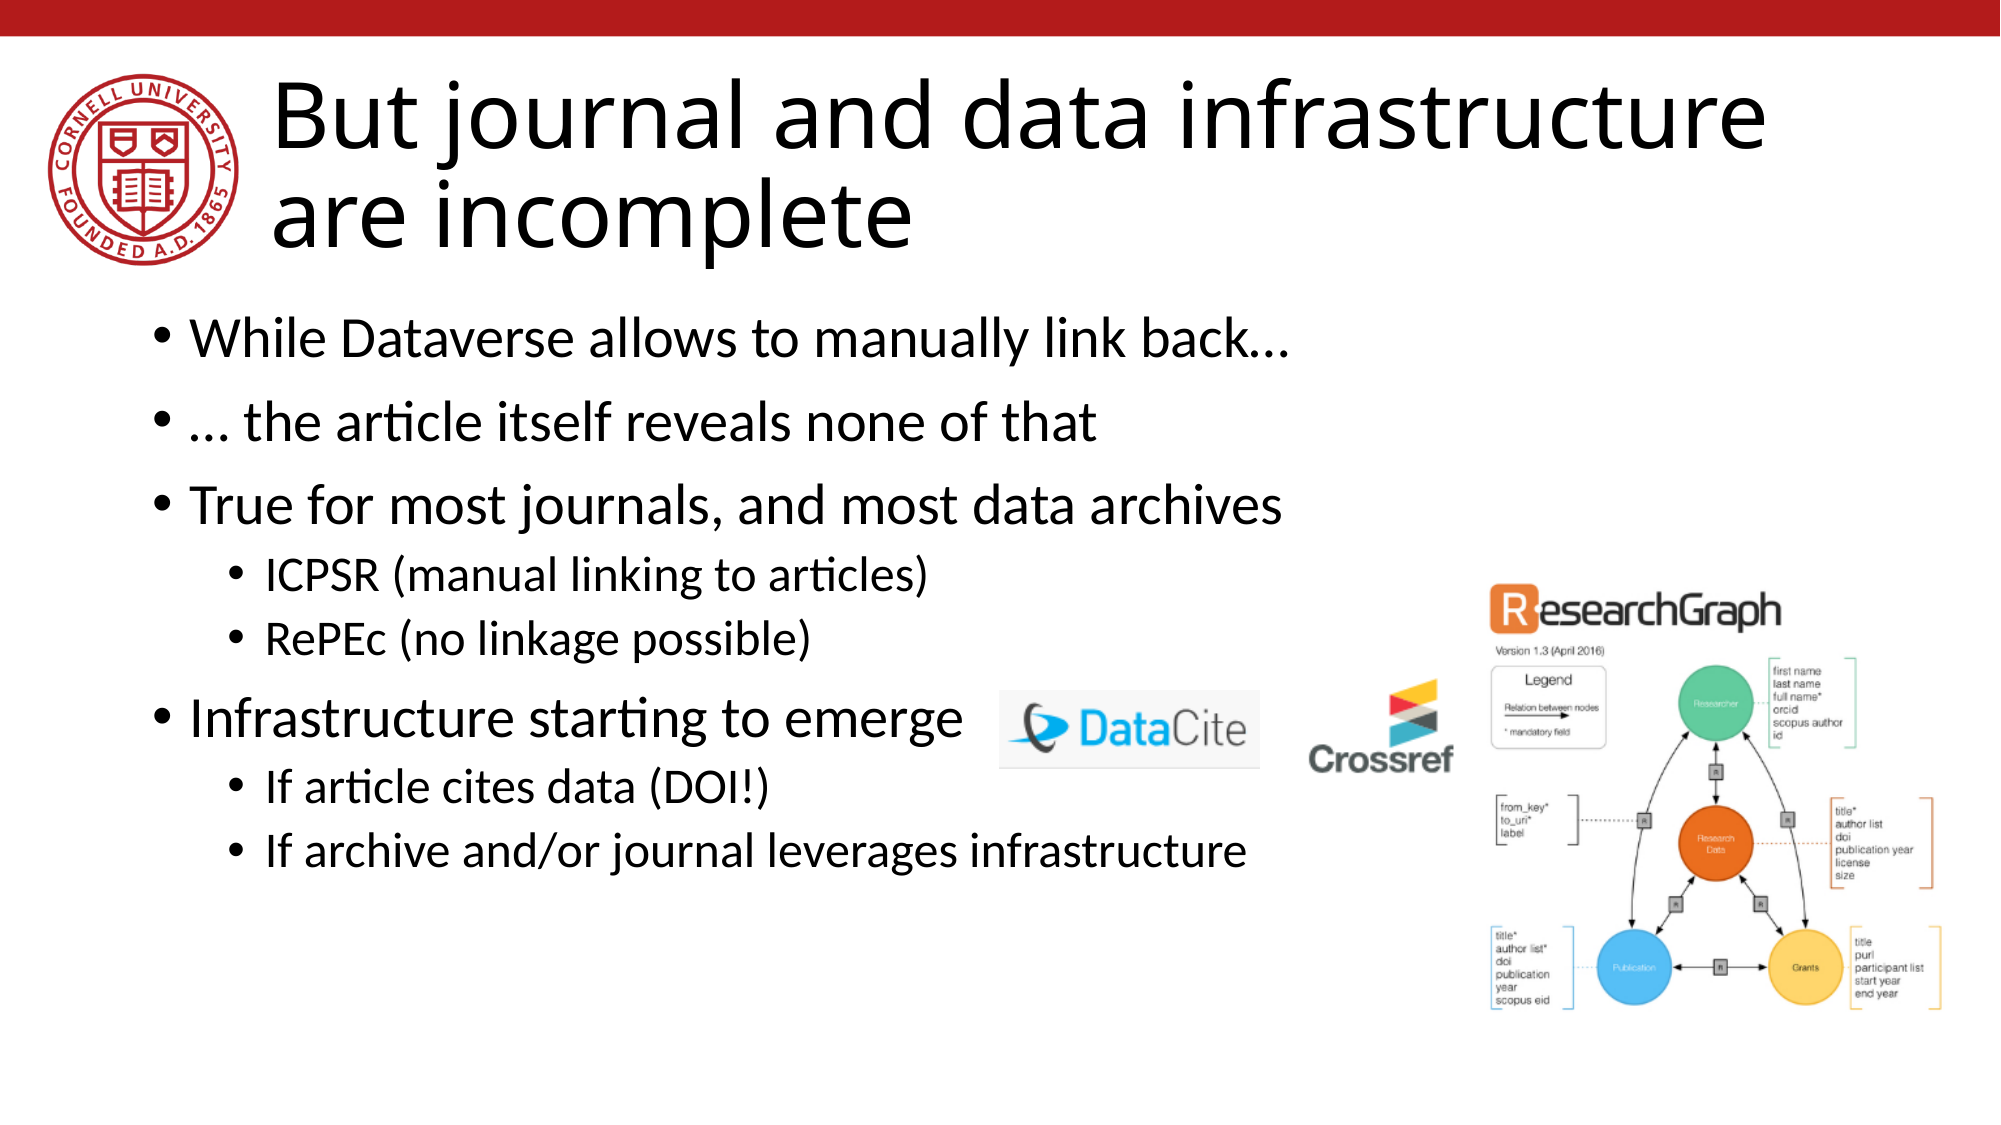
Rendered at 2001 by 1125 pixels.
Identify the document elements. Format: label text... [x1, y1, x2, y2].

list While Dataverse allows to manually link back… … the article itself reveals none of that True for most journals, and most data archives ICPSR (manual linking to articles) RePEc (no linkage possible) Infrastructure starting to emerge If article cites data (DOI!) If archive and/or journal leverages infrastructure [137, 299, 1863, 1014]
picture [1289, 555, 1960, 1028]
picture [39, 65, 255, 274]
title But journal and data infrastructure are incomplete [255, 59, 1860, 278]
picture [999, 690, 1260, 769]
